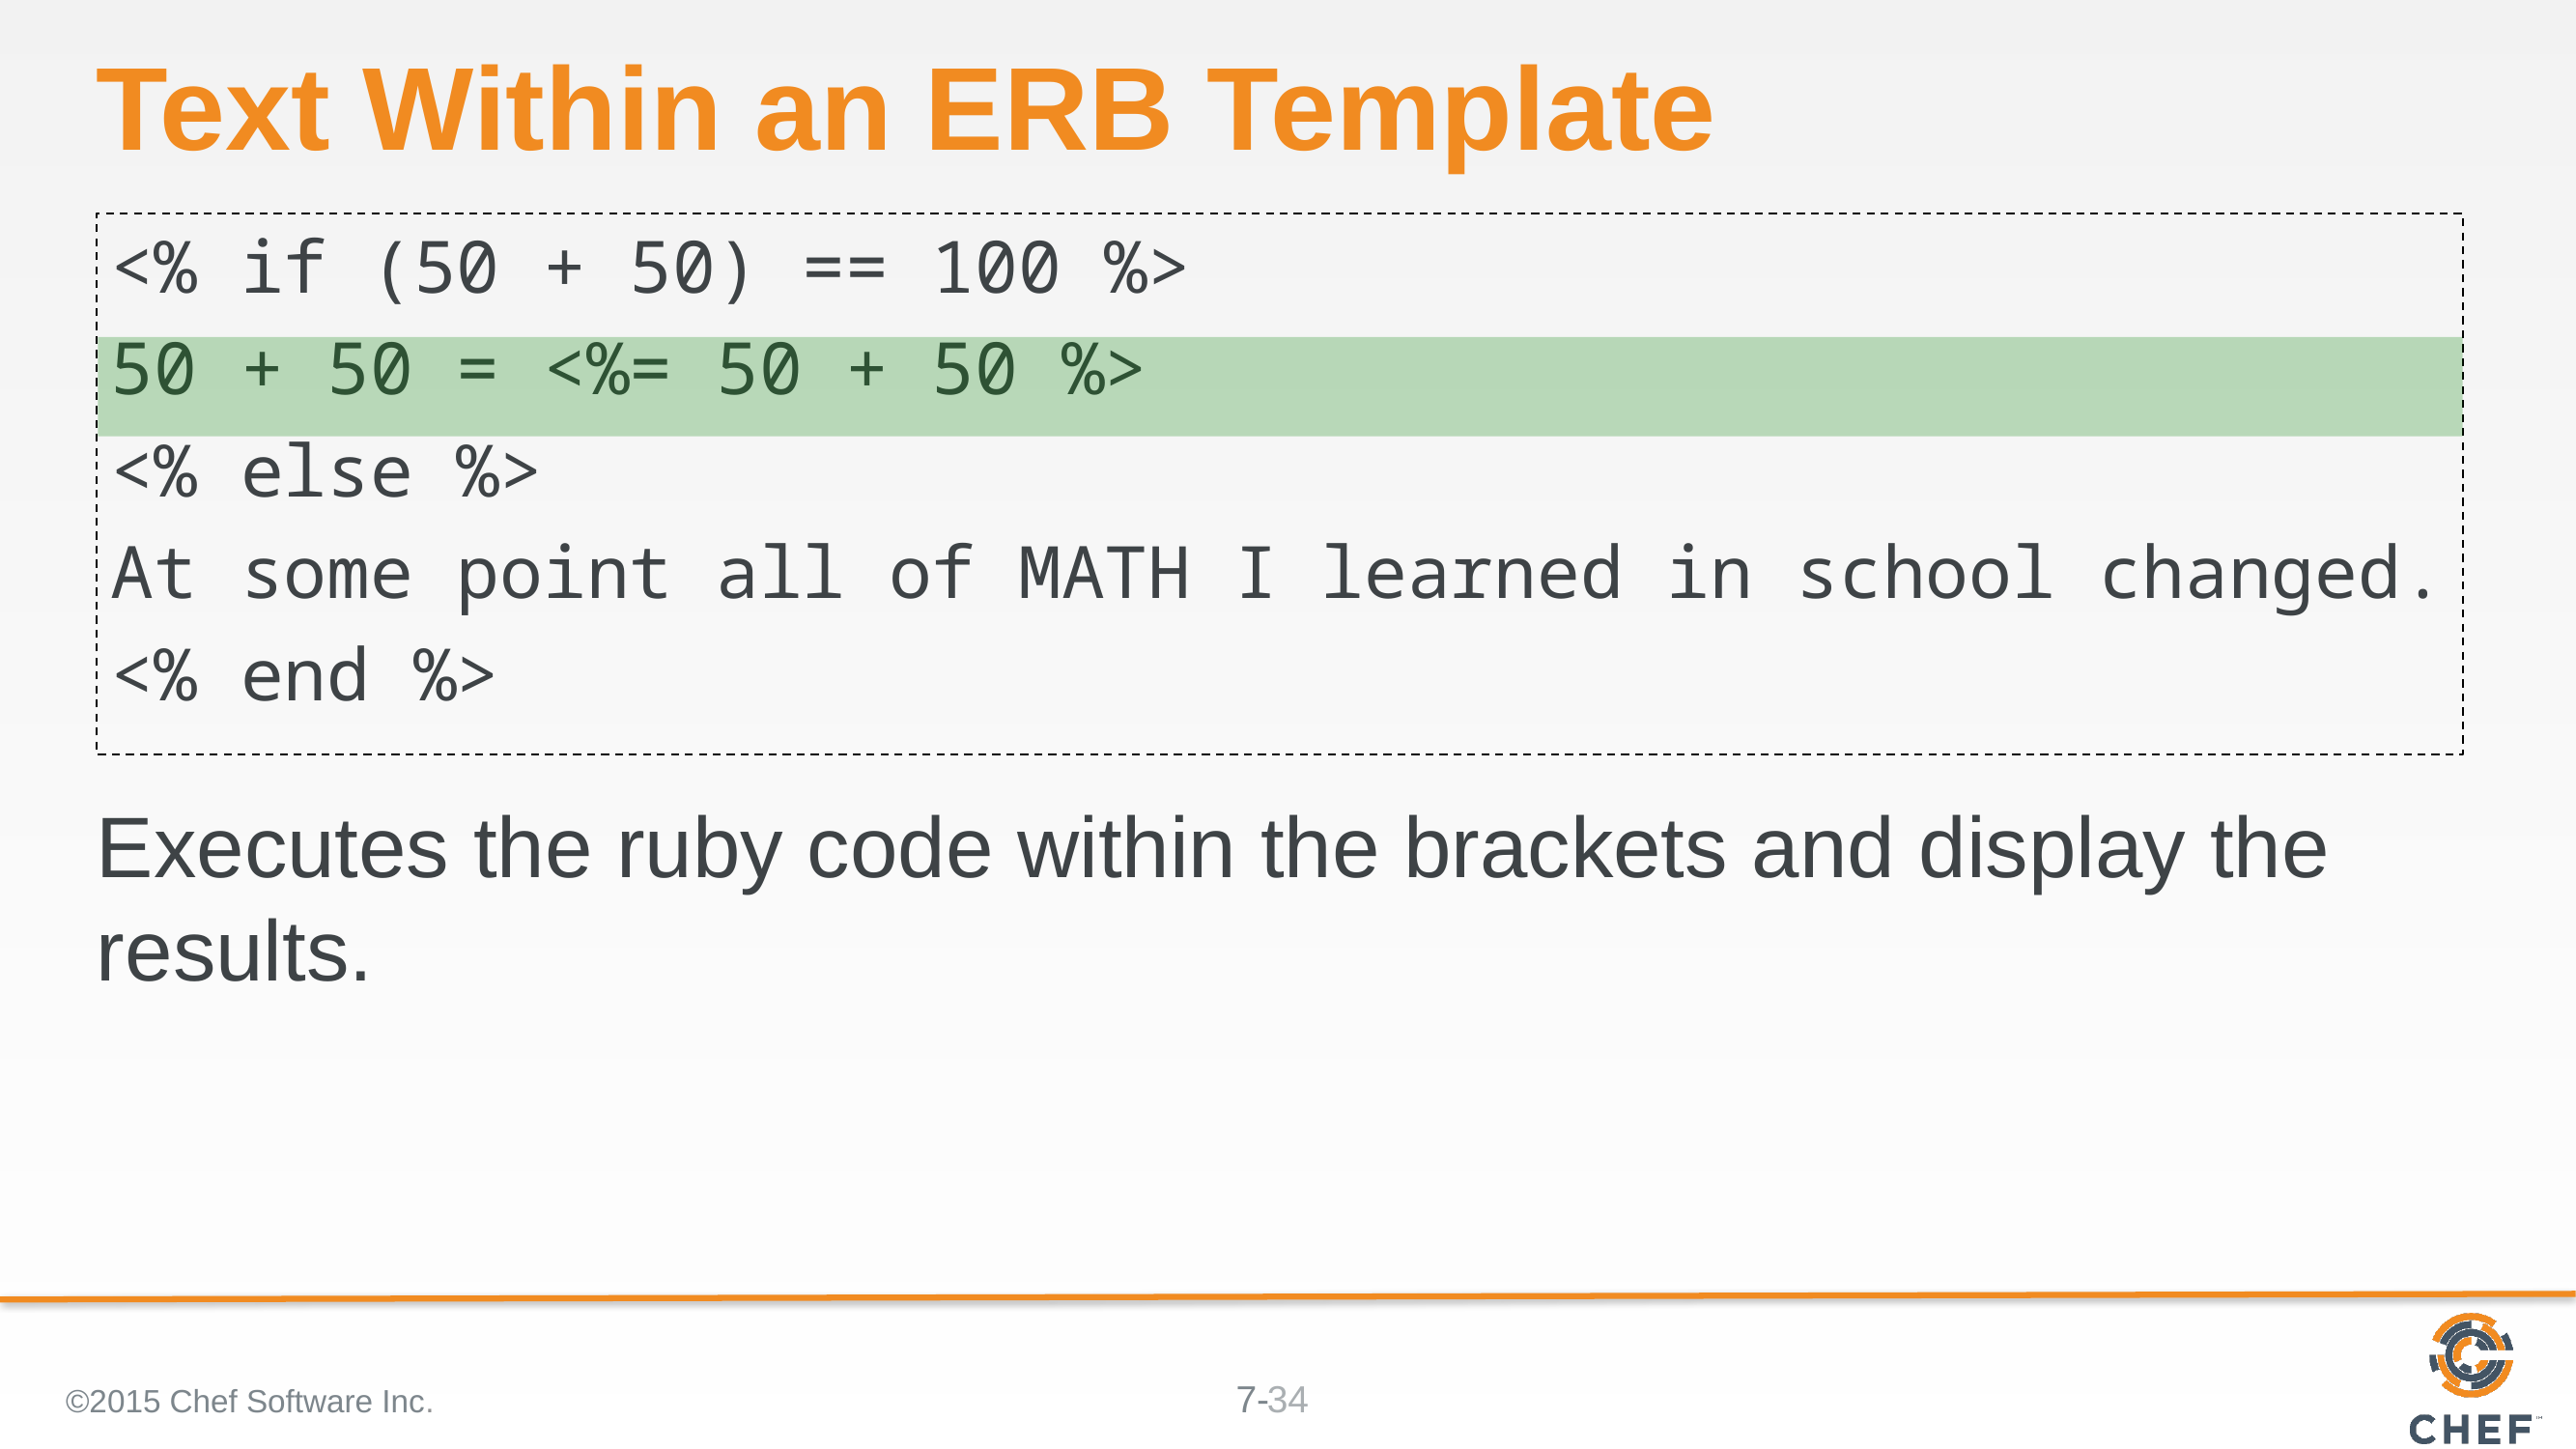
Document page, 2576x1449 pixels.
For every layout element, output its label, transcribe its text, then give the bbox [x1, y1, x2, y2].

footer ©2015 Chef Software Inc. [51, 1359, 952, 1440]
title Text Within an ERB Template [96, 48, 2463, 180]
list [98, 336, 2463, 437]
picture [2399, 1297, 2550, 1449]
list Executes the ruby code within the brackets and display the results. [97, 792, 2463, 1333]
slide_number 34 [998, 1359, 1578, 1437]
list <% if (50 + 50) == 100 %> 50 + 50 = <%= 50 + 50 %> <% else %> At some point all of MATH I learned in school changed. <% end %> [96, 213, 2464, 755]
